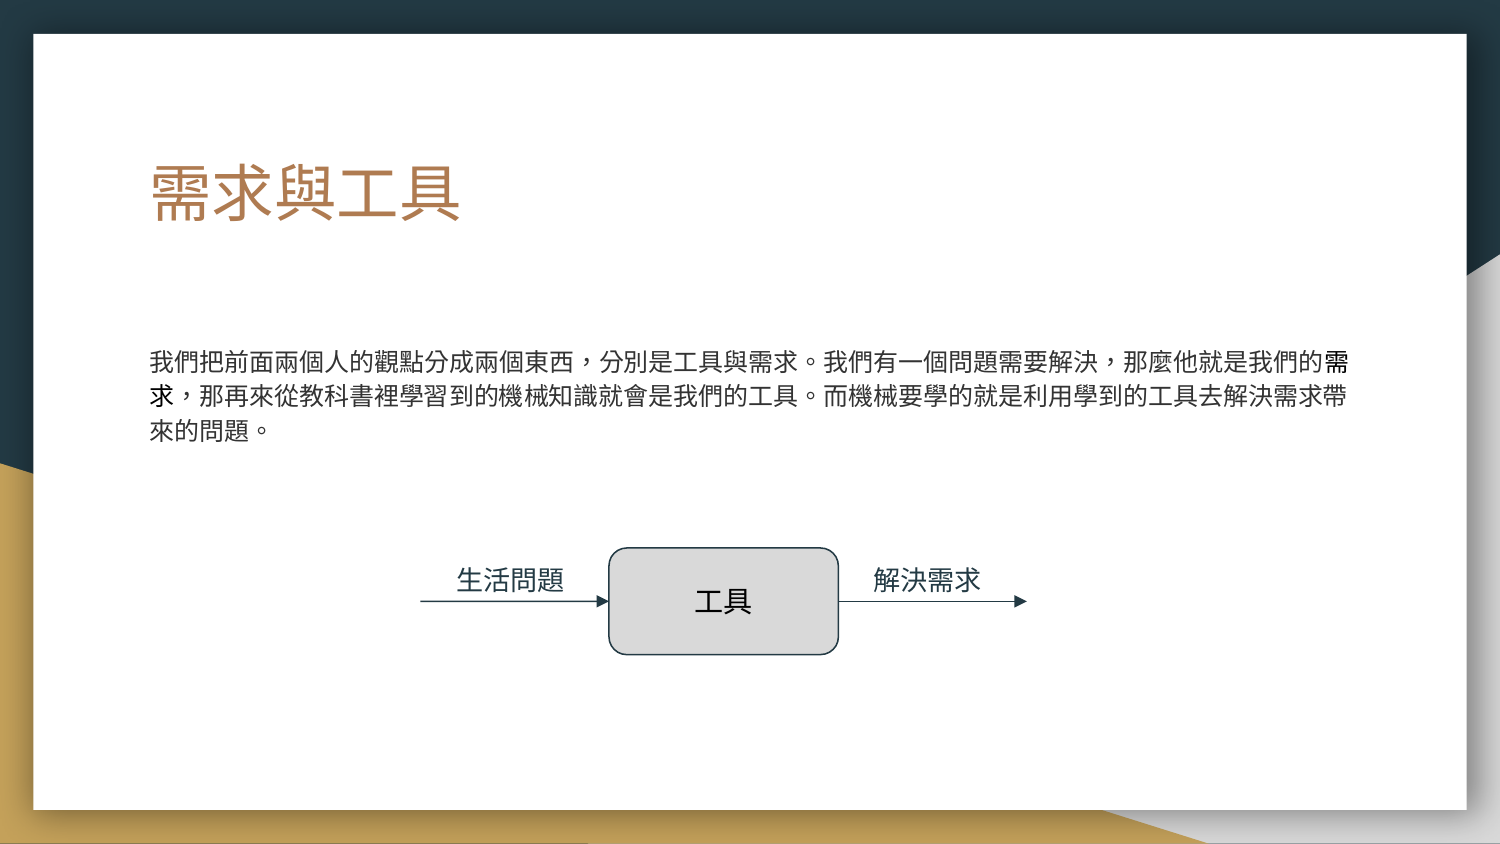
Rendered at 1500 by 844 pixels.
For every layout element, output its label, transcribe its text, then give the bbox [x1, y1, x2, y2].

title 需求與工具 [134, 138, 1366, 296]
text_box 解決需求 [858, 547, 1150, 611]
text_box 工具 [608, 547, 839, 655]
text_box 生活問題 [441, 547, 733, 611]
list 我們把前面兩個人的觀點分成兩個東西，分別是工具與需求。我們有一個問題需要解決，那麼他就是我們的需求，那再來從教科書裡學習到的機械知識就會是我們的工具。而機械要學的就是利用學到的工具去解決需求帶來的問題。 [134, 326, 1366, 729]
